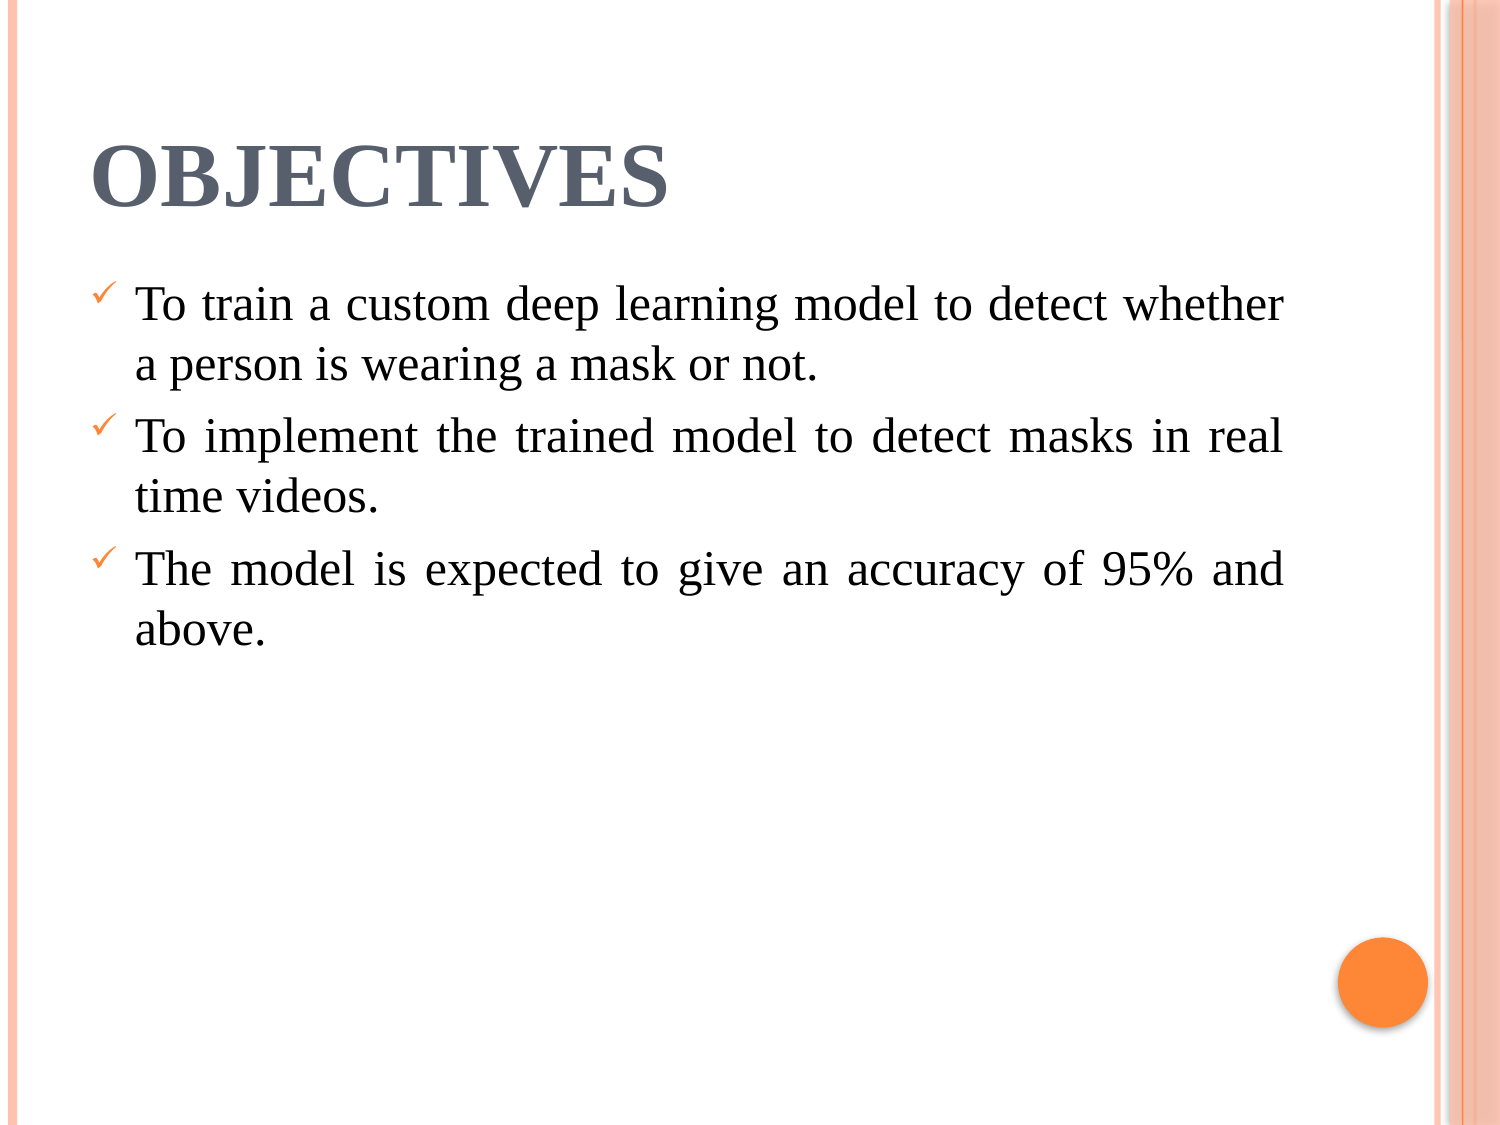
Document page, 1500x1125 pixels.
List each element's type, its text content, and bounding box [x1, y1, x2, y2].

title objectives [75, 45, 1300, 233]
list To train a custom deep learning model to detect whether a person is wearing a mask or not. To implement the trained model to detect masks in real time videos. The model is expected to give an accuracy of 95% and above. [75, 262, 1300, 1062]
